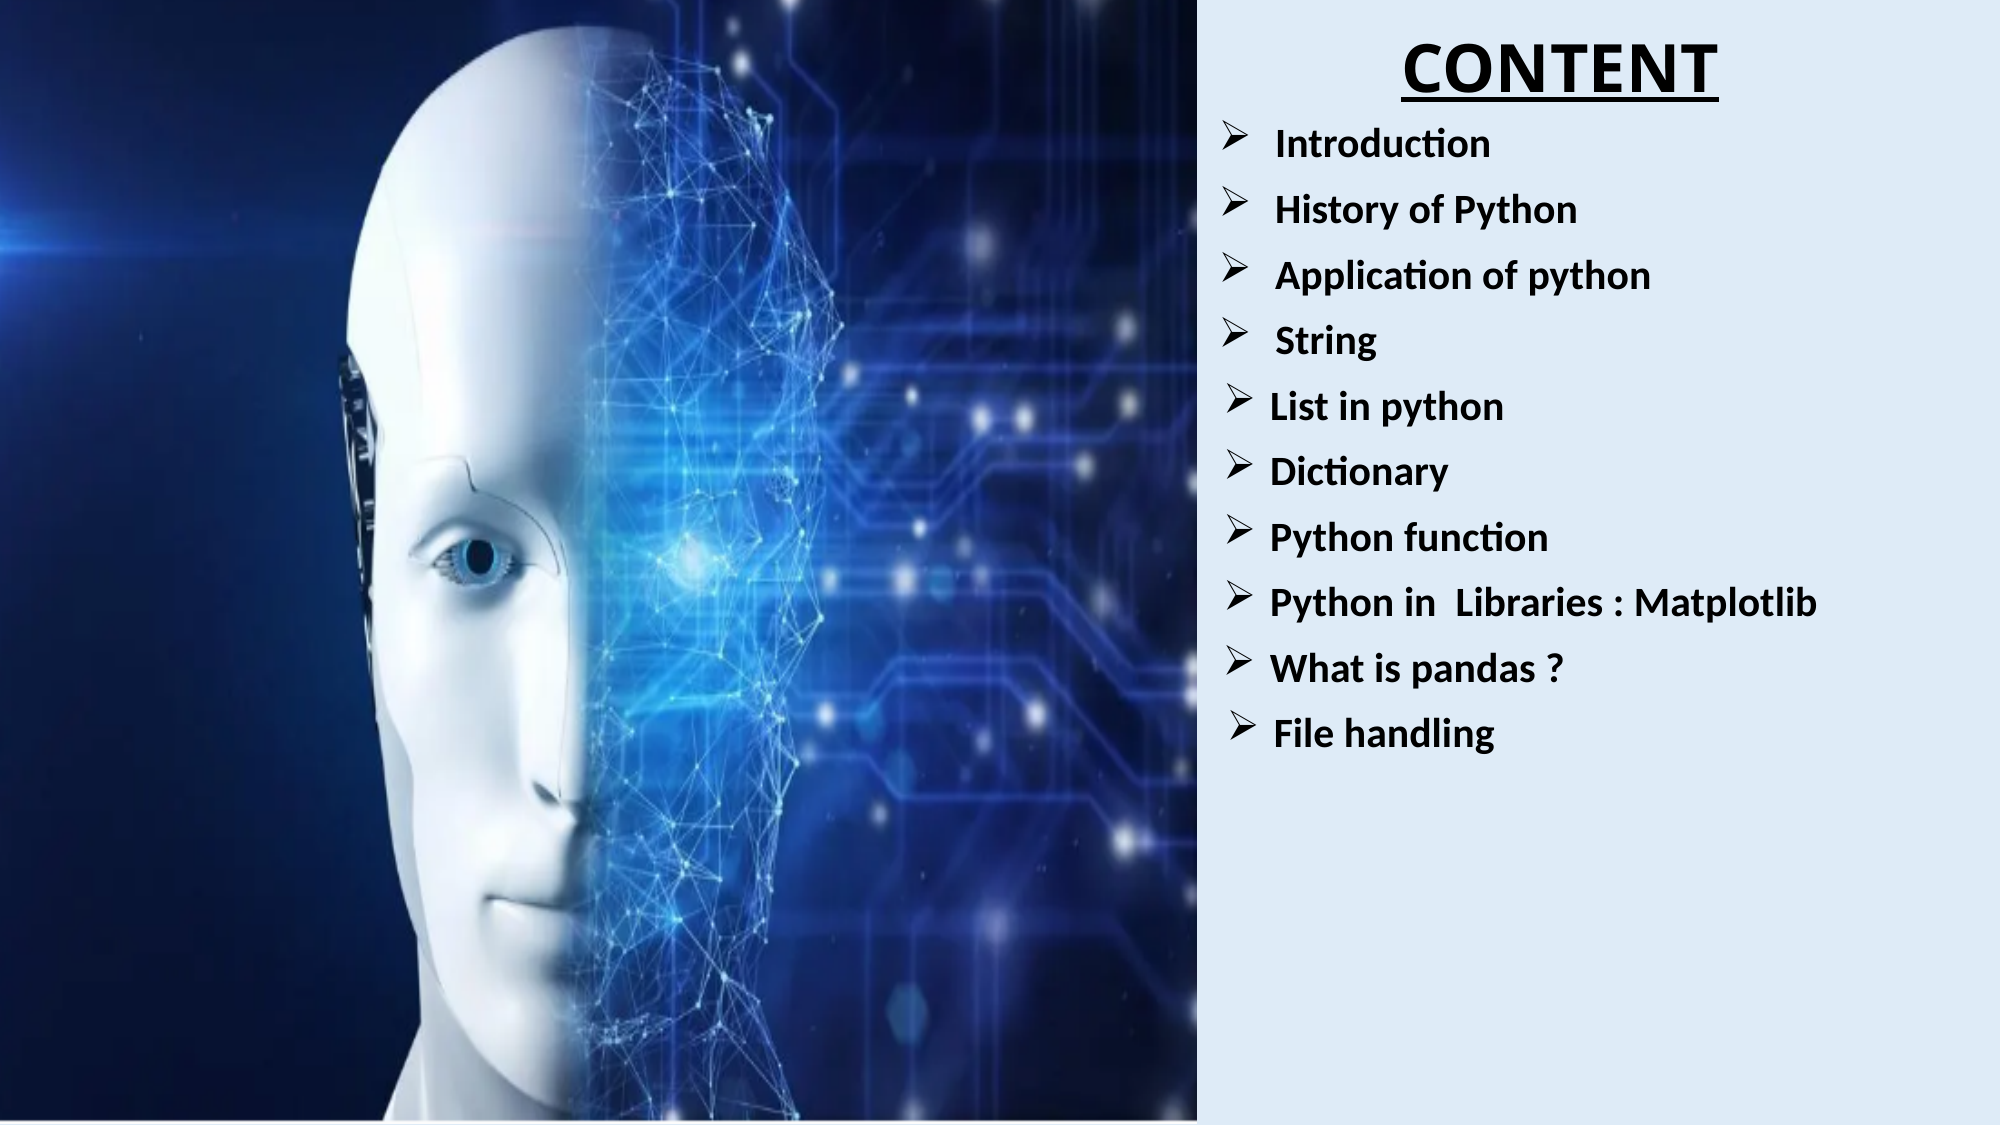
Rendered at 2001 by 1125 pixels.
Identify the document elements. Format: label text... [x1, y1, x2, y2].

text_box List in python [1208, 371, 2000, 436]
picture [0, 0, 1197, 1125]
text_box String [1204, 305, 2000, 371]
text_box Python function [1208, 502, 2000, 567]
text_box Dictionary [1208, 436, 2000, 502]
text_box Introduction [1204, 108, 1798, 174]
text_box File handling [1212, 698, 2000, 764]
text_box History of Python [1204, 174, 1910, 240]
text_box Application of python [1204, 240, 2000, 305]
text_box What is pandas ? [1208, 633, 2000, 698]
text_box CONTENT [1386, 18, 1915, 113]
text_box Python in Libraries : Matplotlib [1208, 567, 2000, 633]
